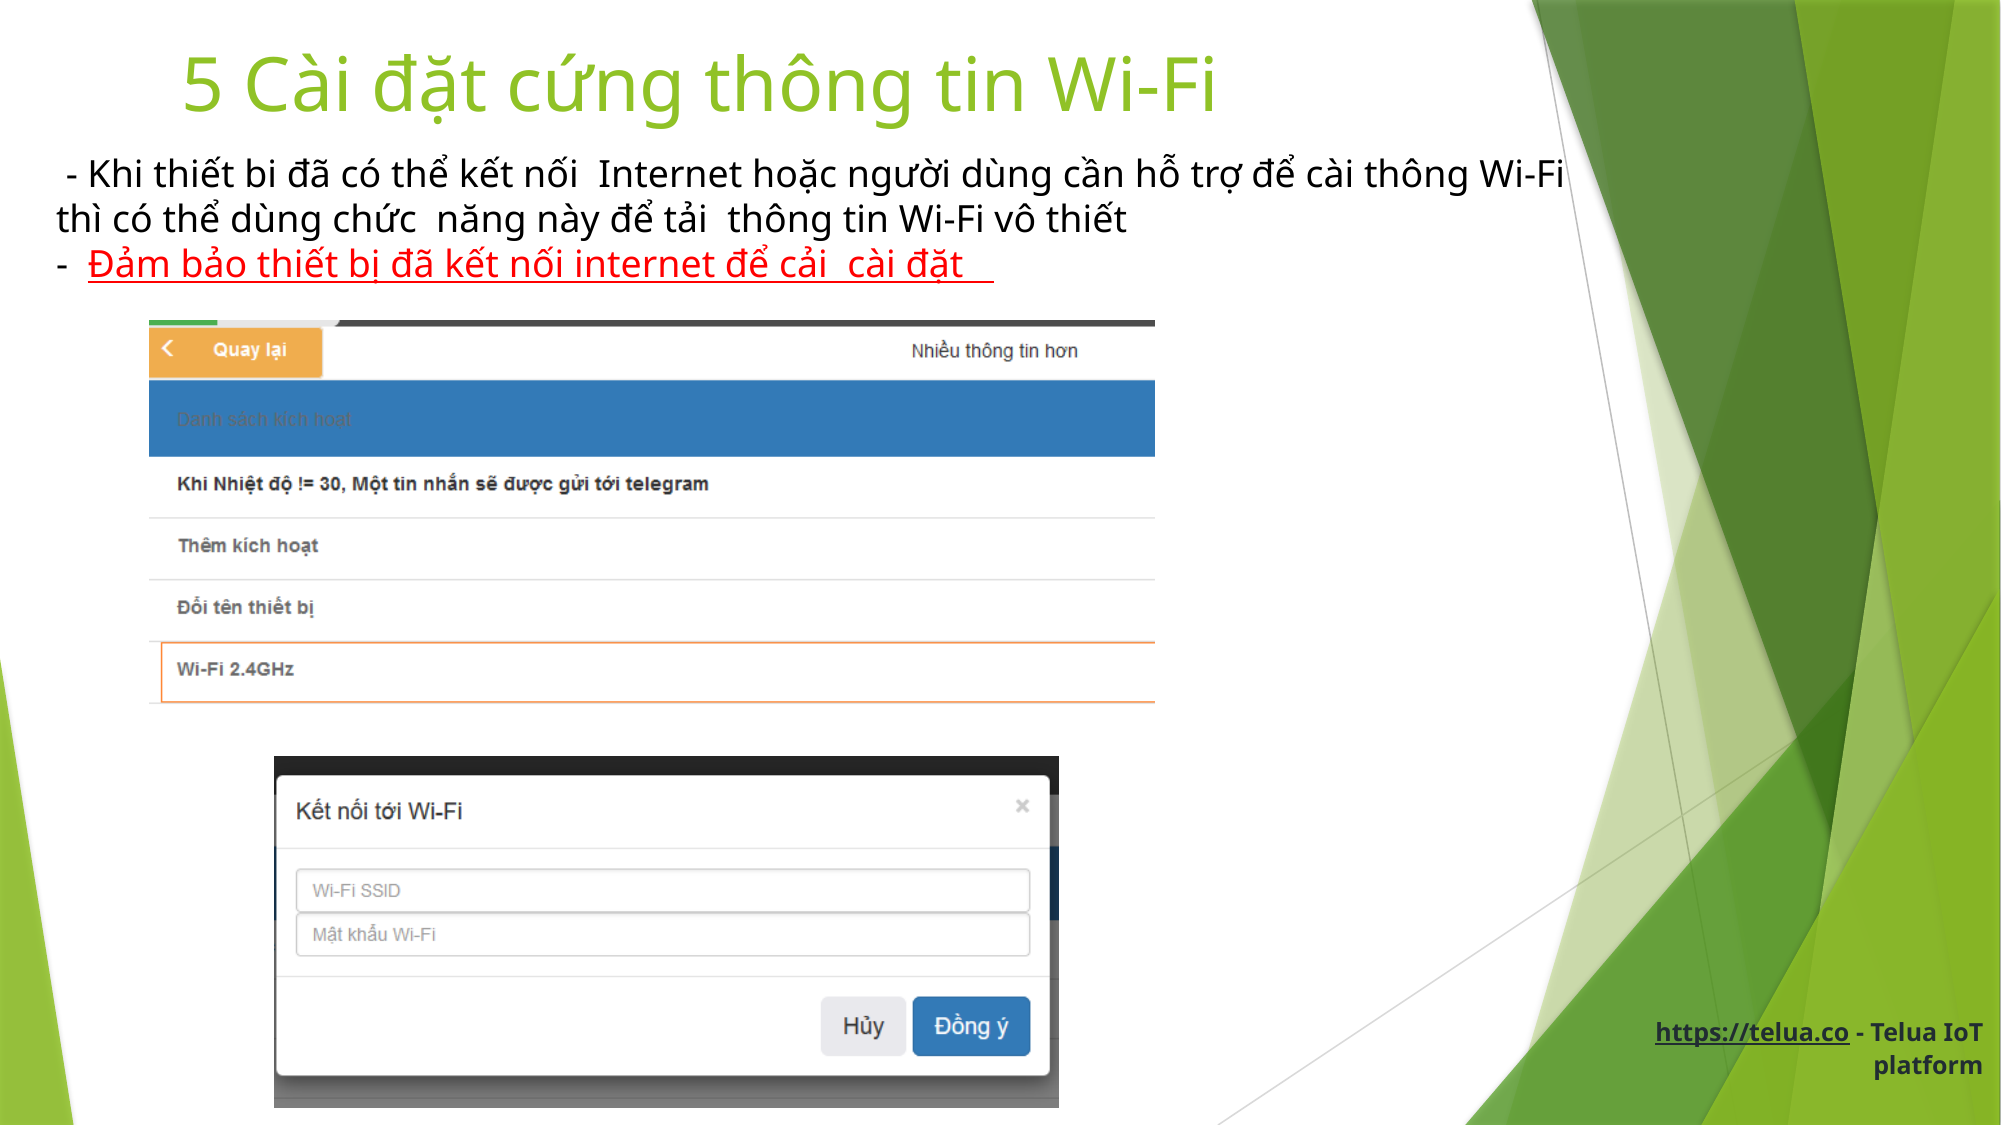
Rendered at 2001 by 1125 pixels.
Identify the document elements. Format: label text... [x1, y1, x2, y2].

text_box - Khi thiết bi đã có thể kết nối Internet hoặc người dùng cần hỗ trợ để cài thông Wi-Fi thì có thể dùng chức năng này để tải thông tin Wi-Fi vô thiết - Đảm bảo thiết bị đã kết nối internet để cải cài đặt [41, 142, 1631, 293]
picture [273, 755, 1059, 1109]
picture [149, 319, 1155, 744]
title 5 Cài đặt cứng thông tin Wi-Fi [166, 28, 1577, 142]
text_box https://telua.co - Telua IoT platform [1529, 1024, 1999, 1088]
